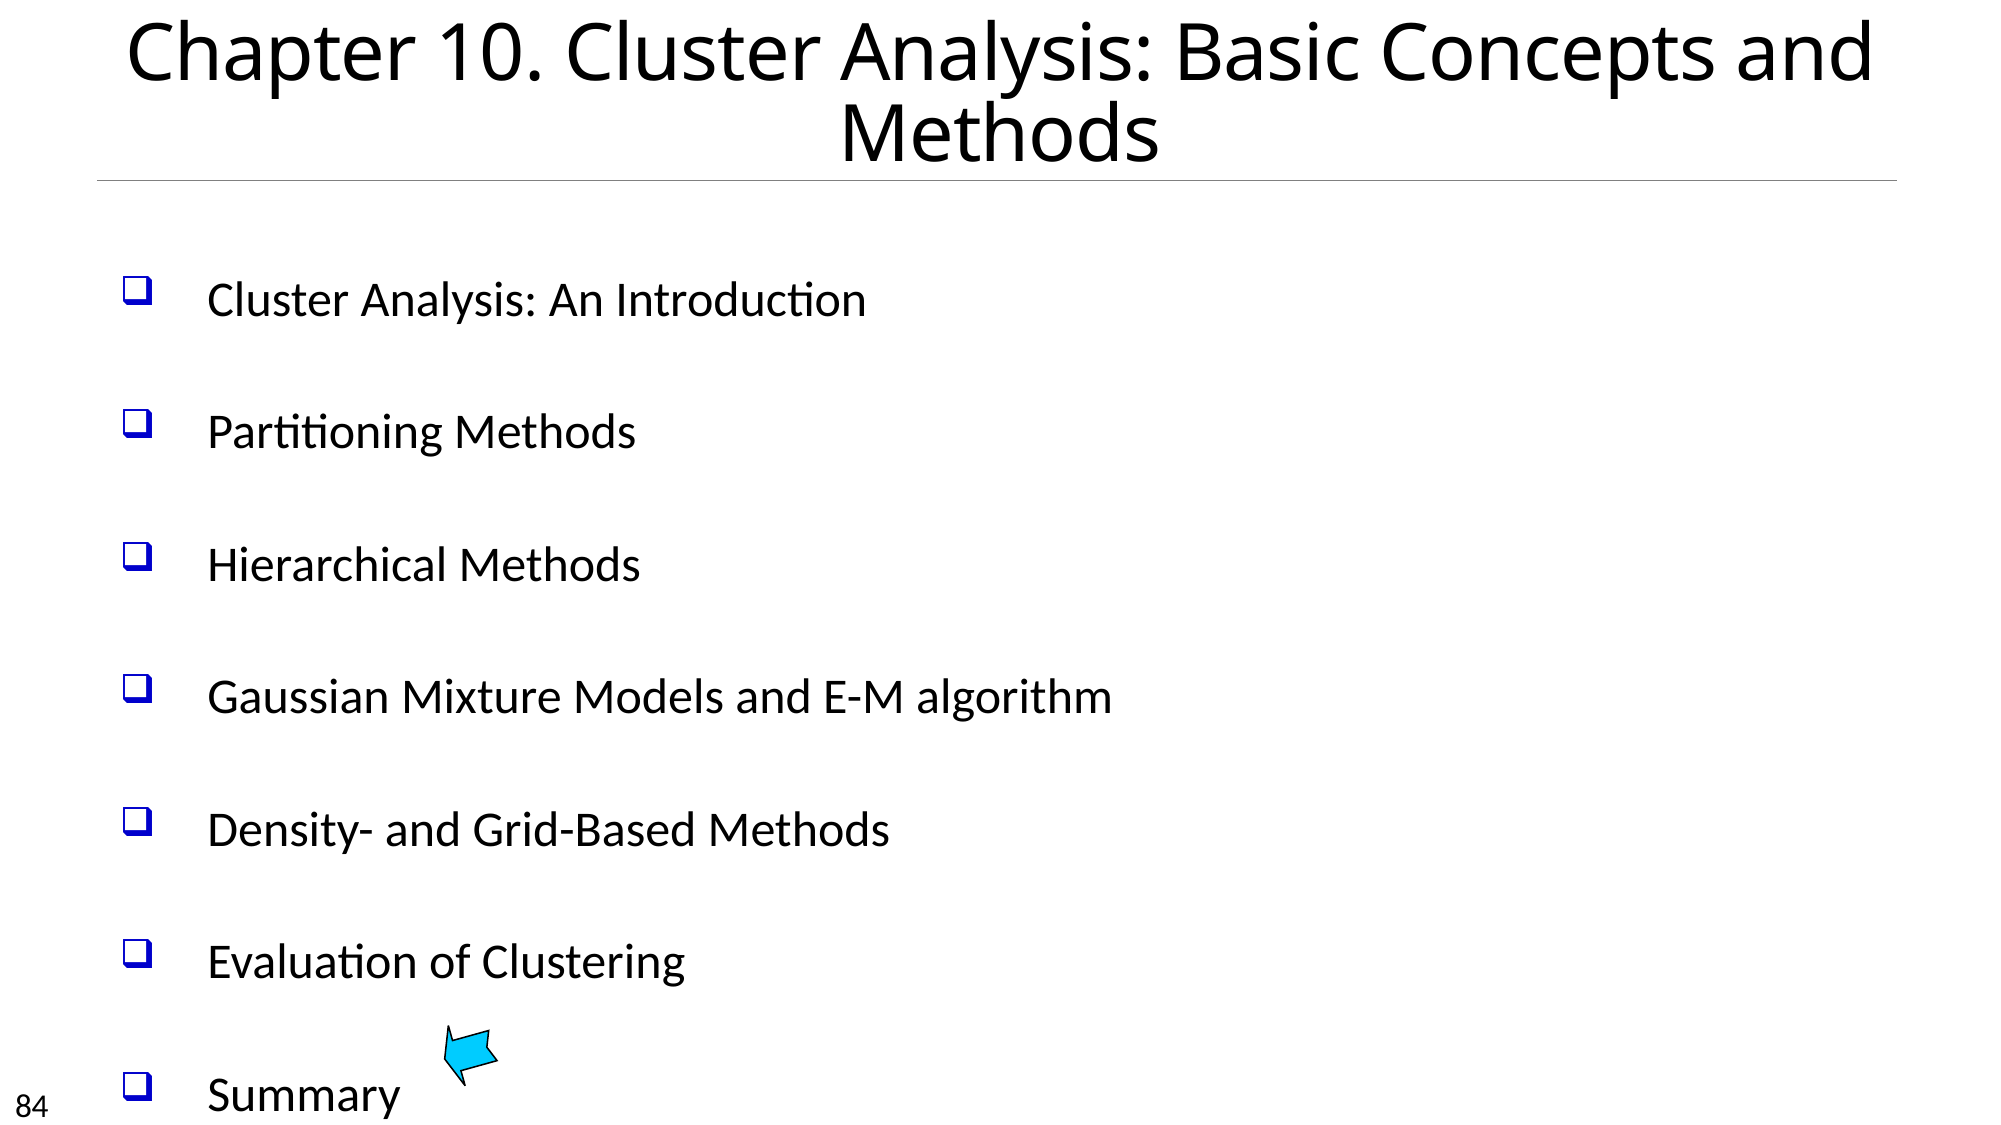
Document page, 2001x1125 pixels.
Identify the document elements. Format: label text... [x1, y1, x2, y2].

title Chapter 10. Cluster Analysis: Basic Concepts and Methods [0, 15, 2000, 179]
text_box [444, 1025, 498, 1086]
list Cluster Analysis: An Introduction Partitioning Methods Hierarchical Methods Gaussian Mixture Models and E-M algorithm Density- and Grid-Based Methods Evaluation of Clustering Summary [104, 198, 1896, 1117]
